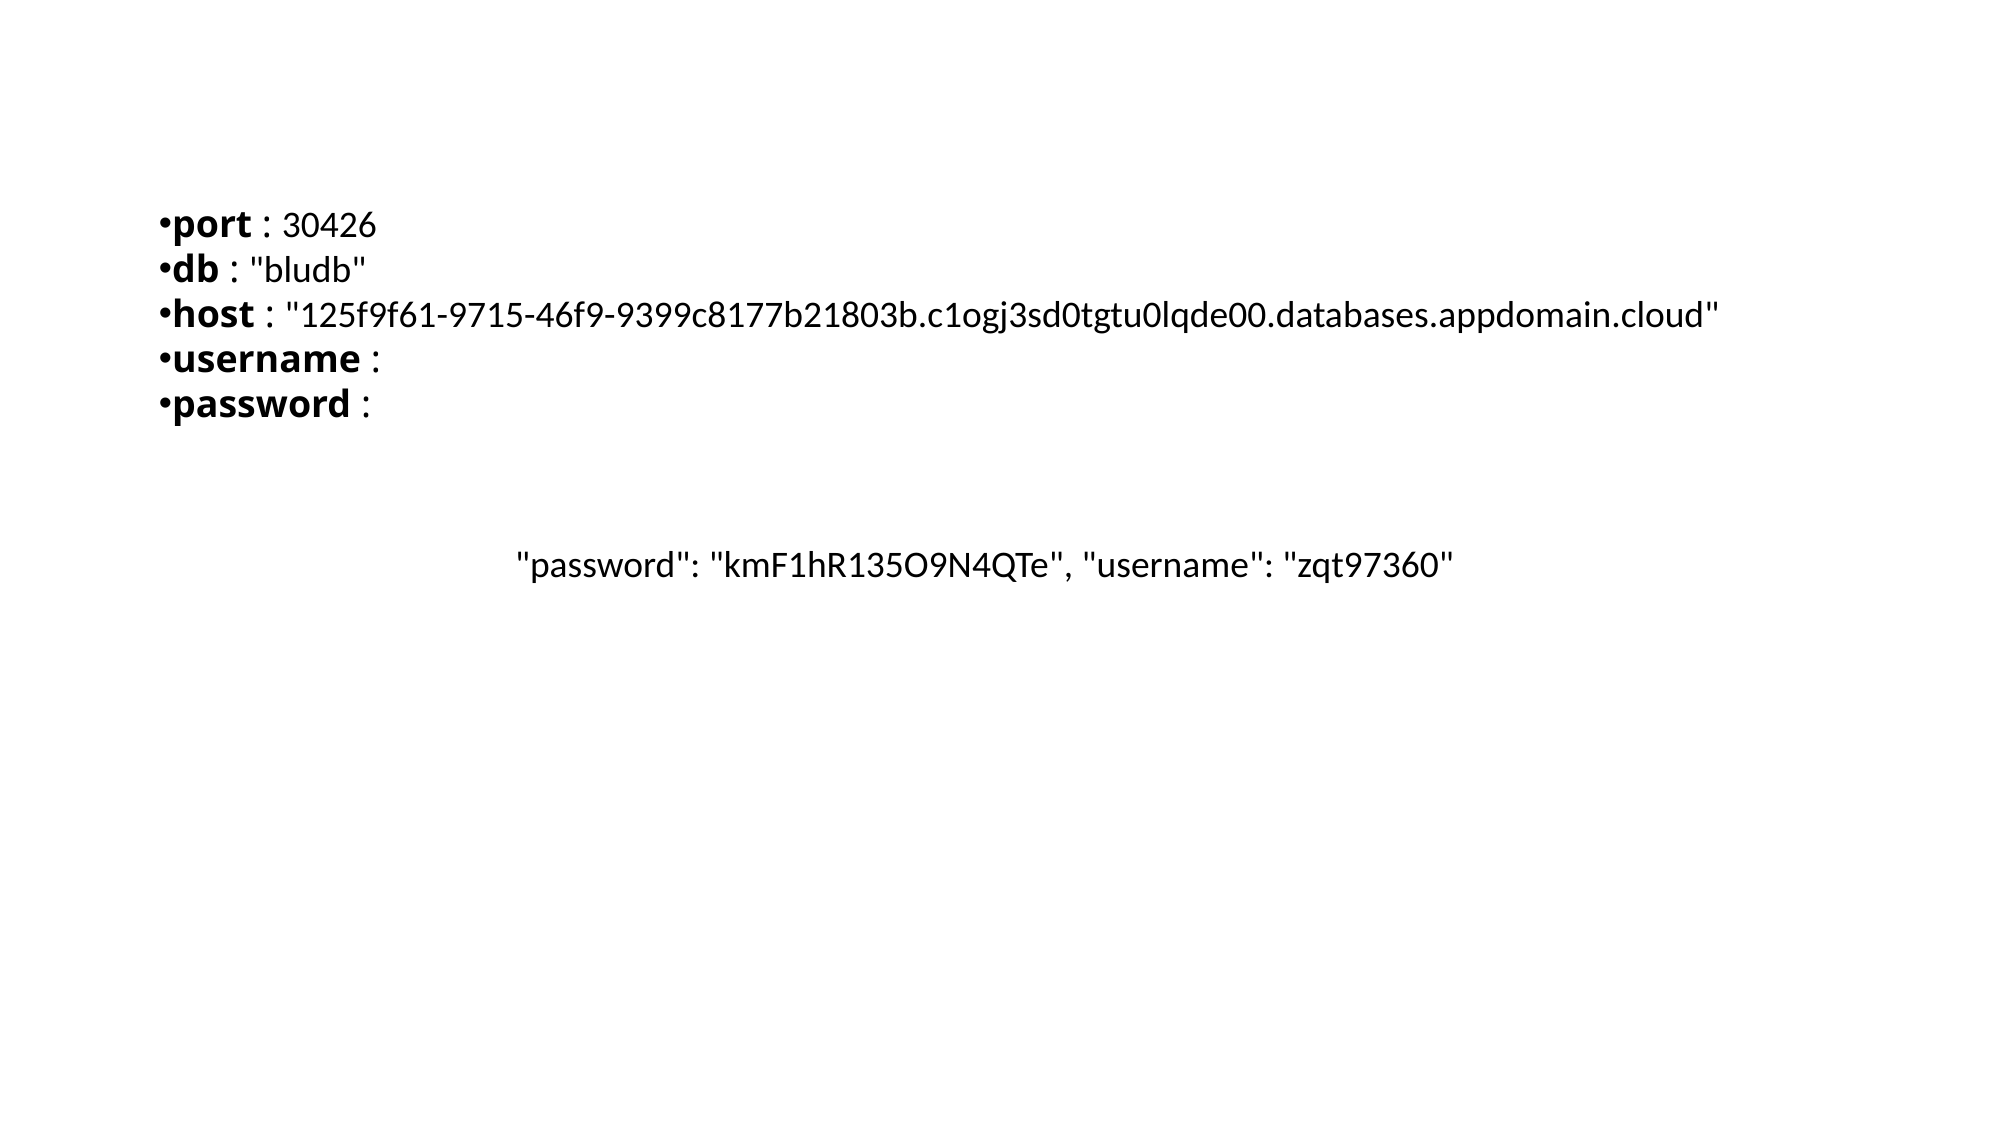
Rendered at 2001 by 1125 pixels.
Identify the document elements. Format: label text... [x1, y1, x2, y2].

text_box port : 30426 db : "bludb" host : "125f9f61-9715-46f9-9399c8177b21803b.c1ogj3sd0tgtu0lqde00.databases.appdomain.cloud" username : password : [144, 192, 1822, 433]
text_box "password": "kmF1hR135O9N4QTe", "username": "zqt97360" [500, 532, 1501, 593]
